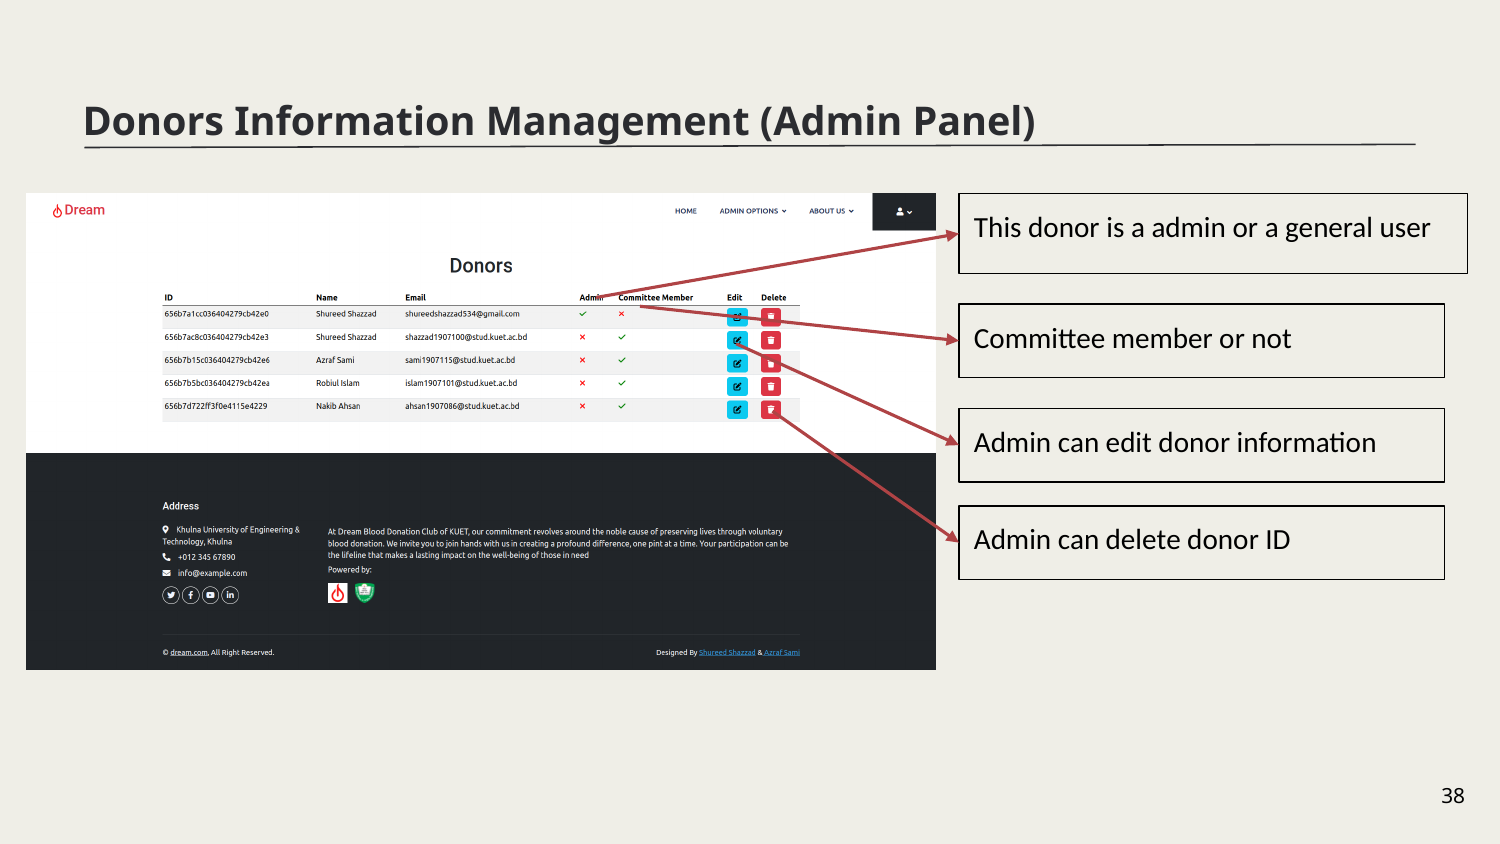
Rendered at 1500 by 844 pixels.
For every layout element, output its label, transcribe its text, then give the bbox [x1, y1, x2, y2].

text_box Admin can edit donor information [965, 408, 1445, 482]
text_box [772, 410, 960, 543]
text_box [595, 233, 960, 298]
picture [26, 193, 936, 671]
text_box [84, 144, 1416, 148]
text_box Committee member or not [962, 304, 1445, 378]
text_box This donor is a admin or a general user [958, 193, 1468, 274]
text_box Admin can delete donor ID [958, 505, 1445, 580]
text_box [639, 305, 960, 341]
slide_number ‹#› [1389, 764, 1480, 830]
text_box Donors Information Management (Admin Panel) [82, 77, 1414, 144]
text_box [735, 343, 960, 446]
